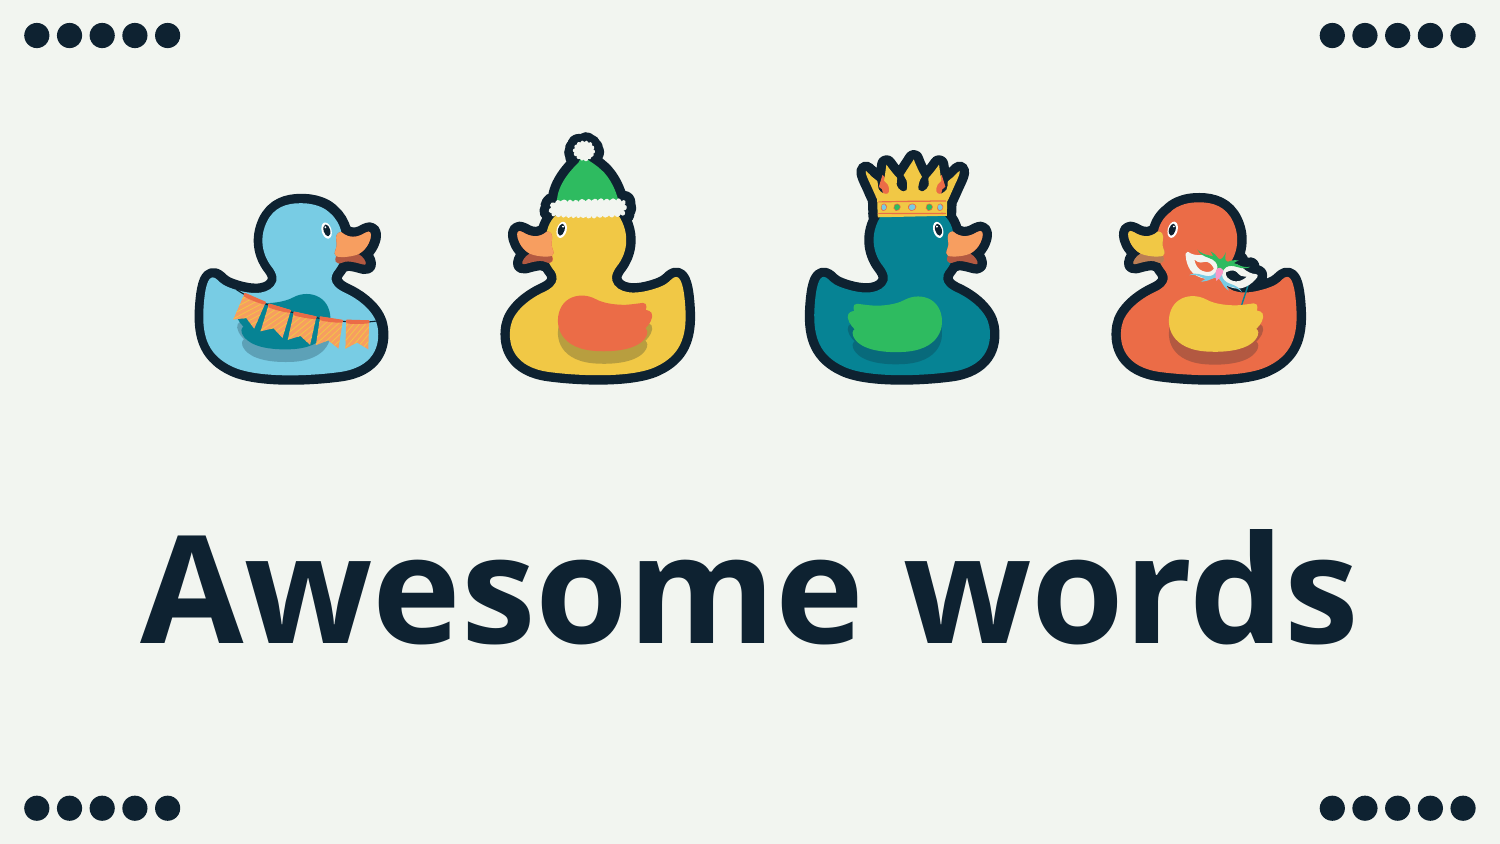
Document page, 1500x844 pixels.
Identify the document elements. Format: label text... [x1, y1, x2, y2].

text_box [1118, 202, 1299, 376]
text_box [201, 202, 382, 376]
title Awesome words [116, 464, 1383, 703]
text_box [812, 159, 993, 376]
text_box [507, 137, 688, 376]
